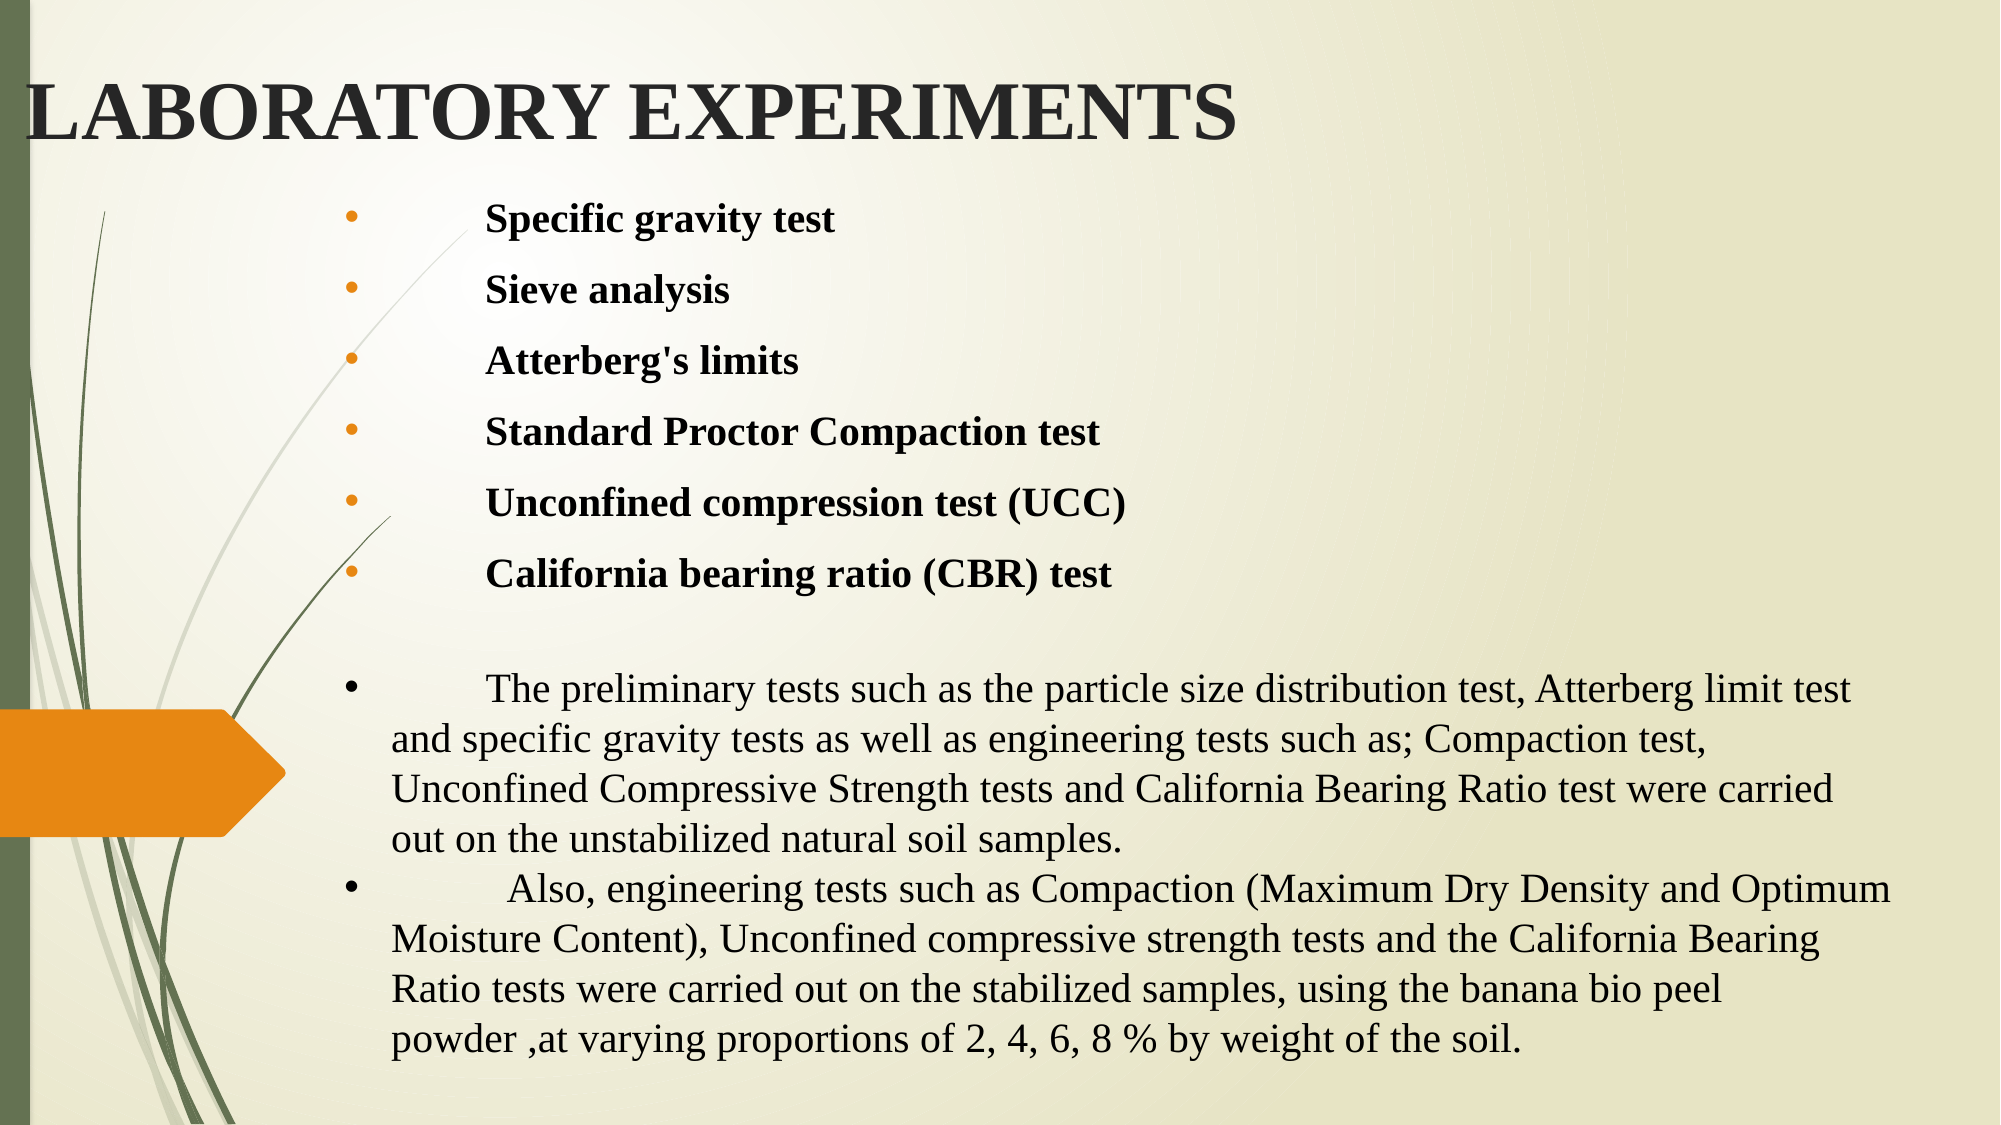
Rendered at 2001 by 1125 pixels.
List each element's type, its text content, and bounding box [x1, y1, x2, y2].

text_box The preliminary tests such as the particle size distribution test, Atterberg limit test and specific gravity tests as well as engineering tests such as; Compaction test, Unconfined Compressive Strength tests and California Bearing Ratio test were carried out on the unstabilized natural soil samples. Also, engineering tests such as Compaction (Maximum Dry Density and Optimum Moisture Content), Unconfined compressive strength tests and the California Bearing Ratio tests were carried out on the stabilized samples, using the banana bio peel powder ,at varying proportions of 2, 4, 6, 8 % by weight of the soil. [329, 653, 1911, 1069]
title LABORATORY EXPERIMENTS [10, 40, 1699, 164]
subtitle Specific gravity test Sieve analysis Atterberg's limits Standard Proctor Compaction test Unconfined compression test (UCC) California bearing ratio (CBR) test [329, 183, 1849, 653]
